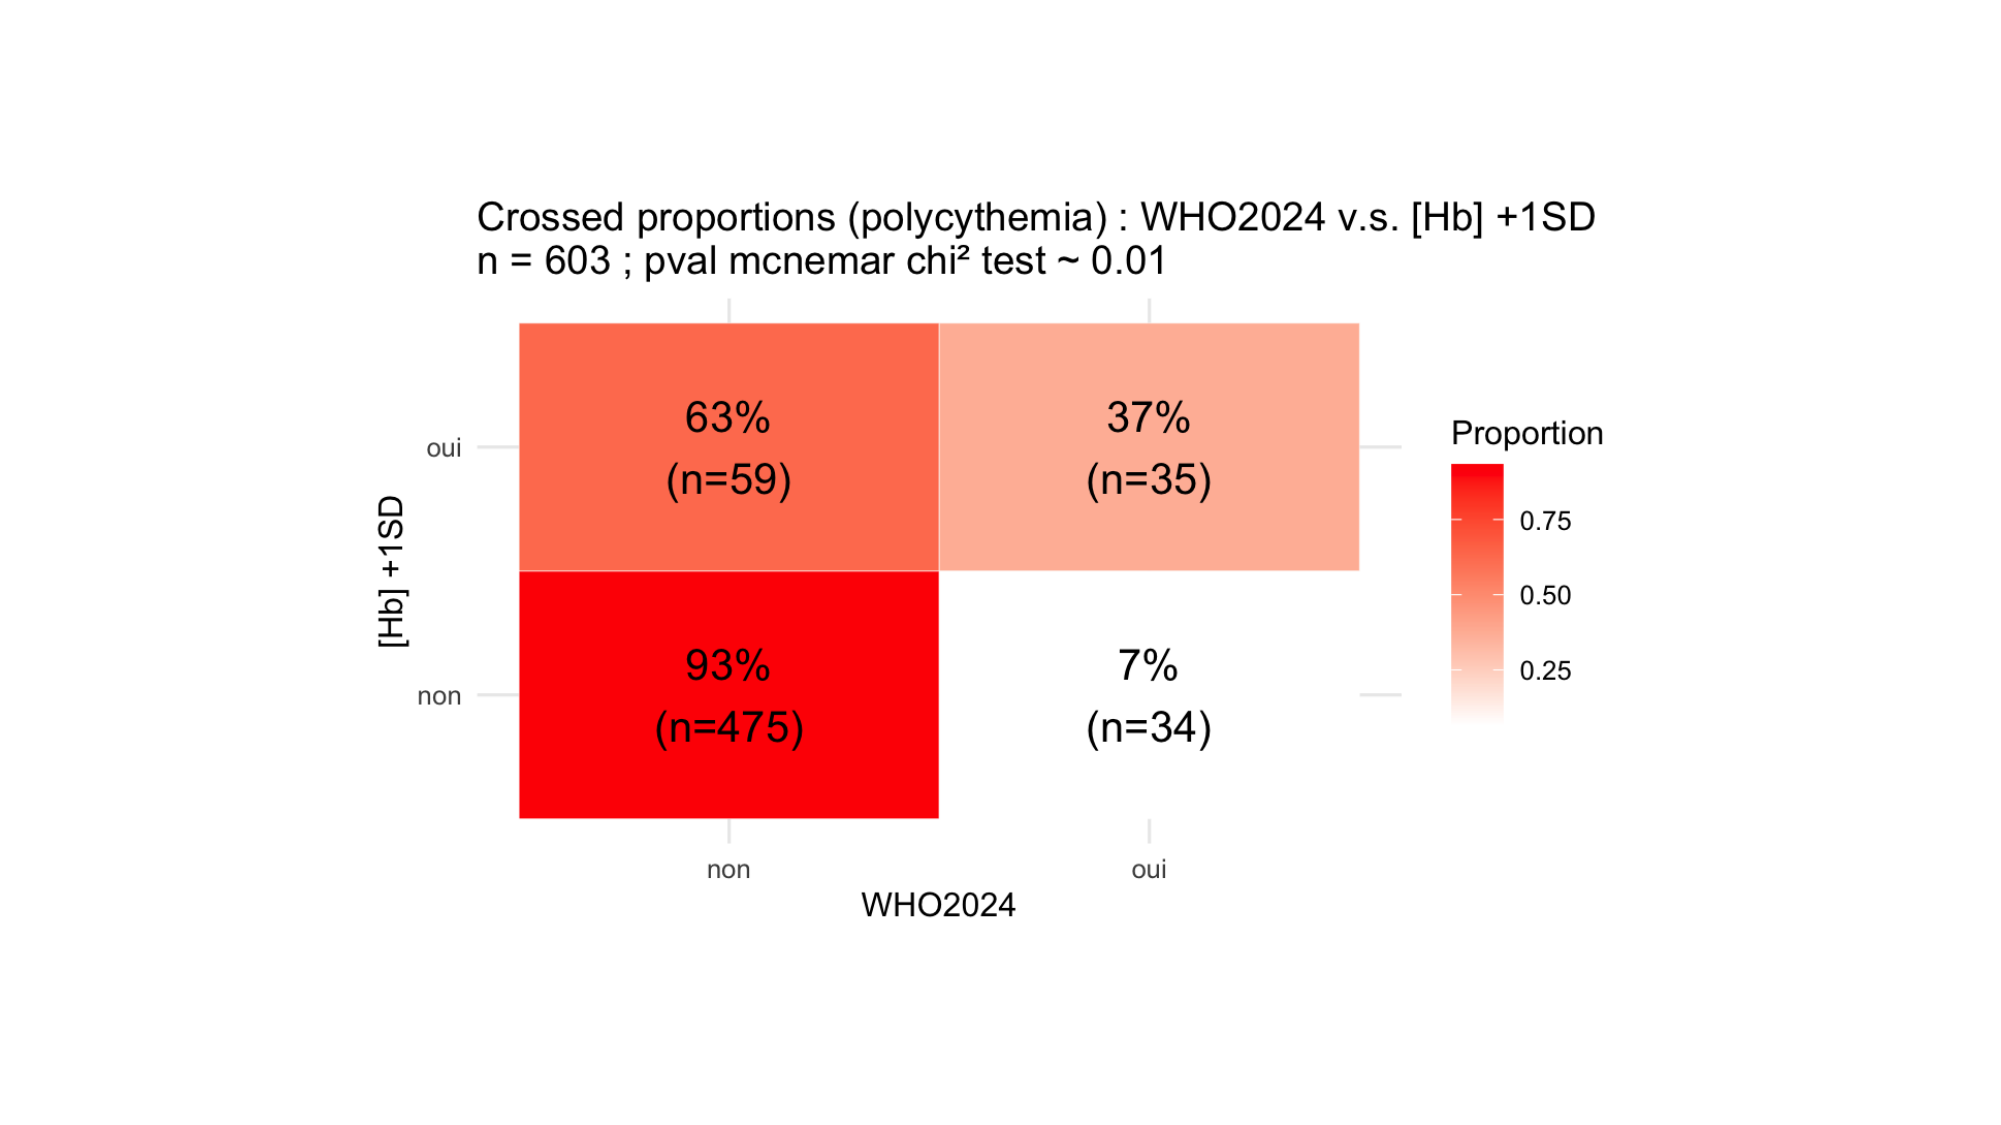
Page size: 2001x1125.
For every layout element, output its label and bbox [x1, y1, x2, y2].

picture [361, 185, 1638, 940]
